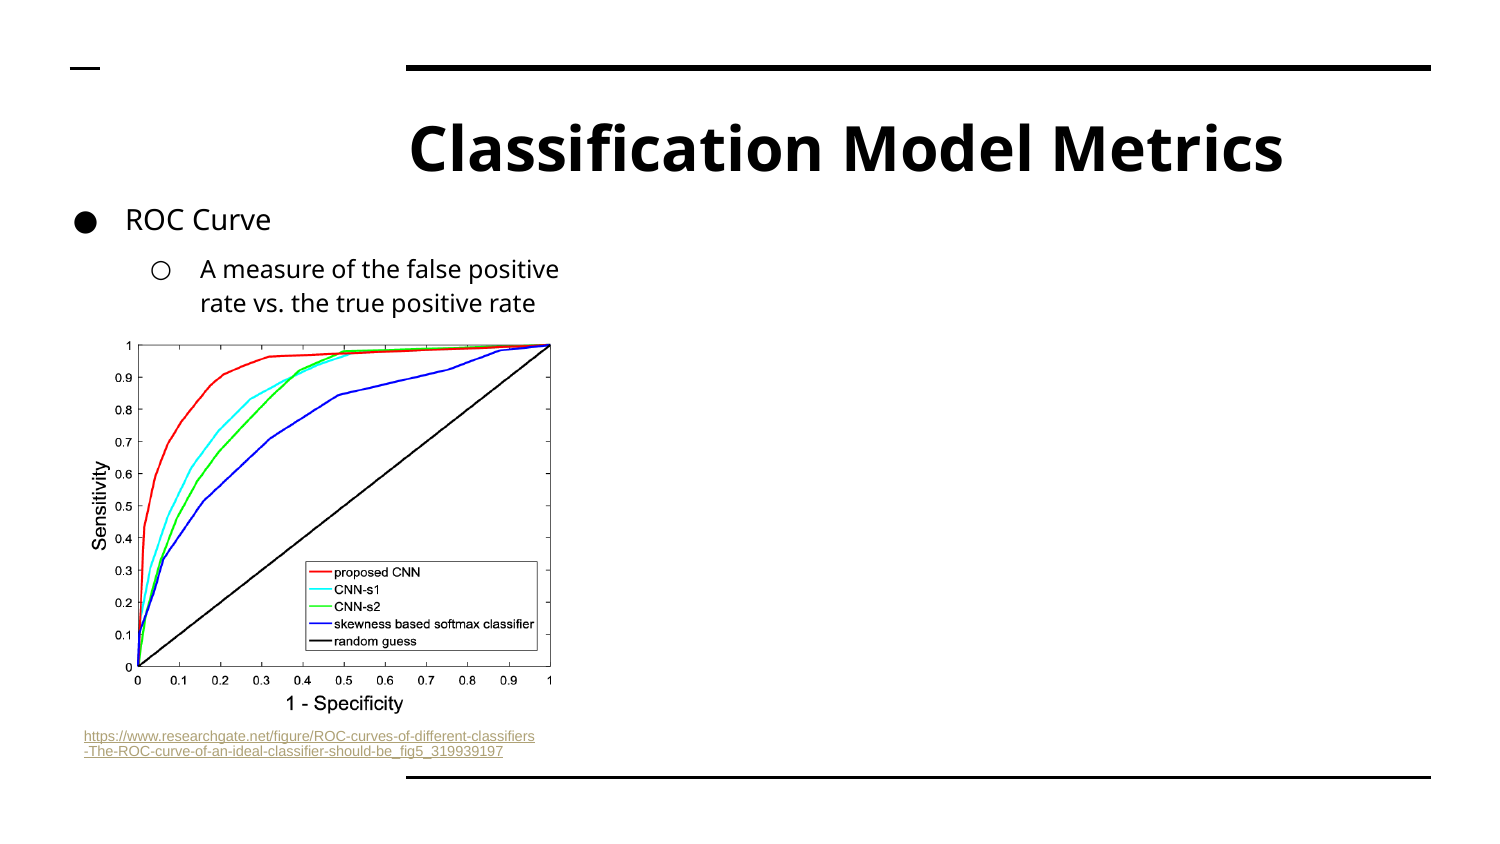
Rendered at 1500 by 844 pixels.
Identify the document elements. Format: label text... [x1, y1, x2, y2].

text_box https://www.researchgate.net/figure/ROC-curves-of-different-classifiers-The-ROC-curve-of-an-ideal-classifier-should-be_fig5_319939197 [69, 719, 553, 752]
picture [78, 340, 564, 723]
title Classification Model Metrics [393, 94, 1431, 199]
list ROC Curve A measure of the false positive rate vs. the true positive rate [35, 181, 608, 756]
